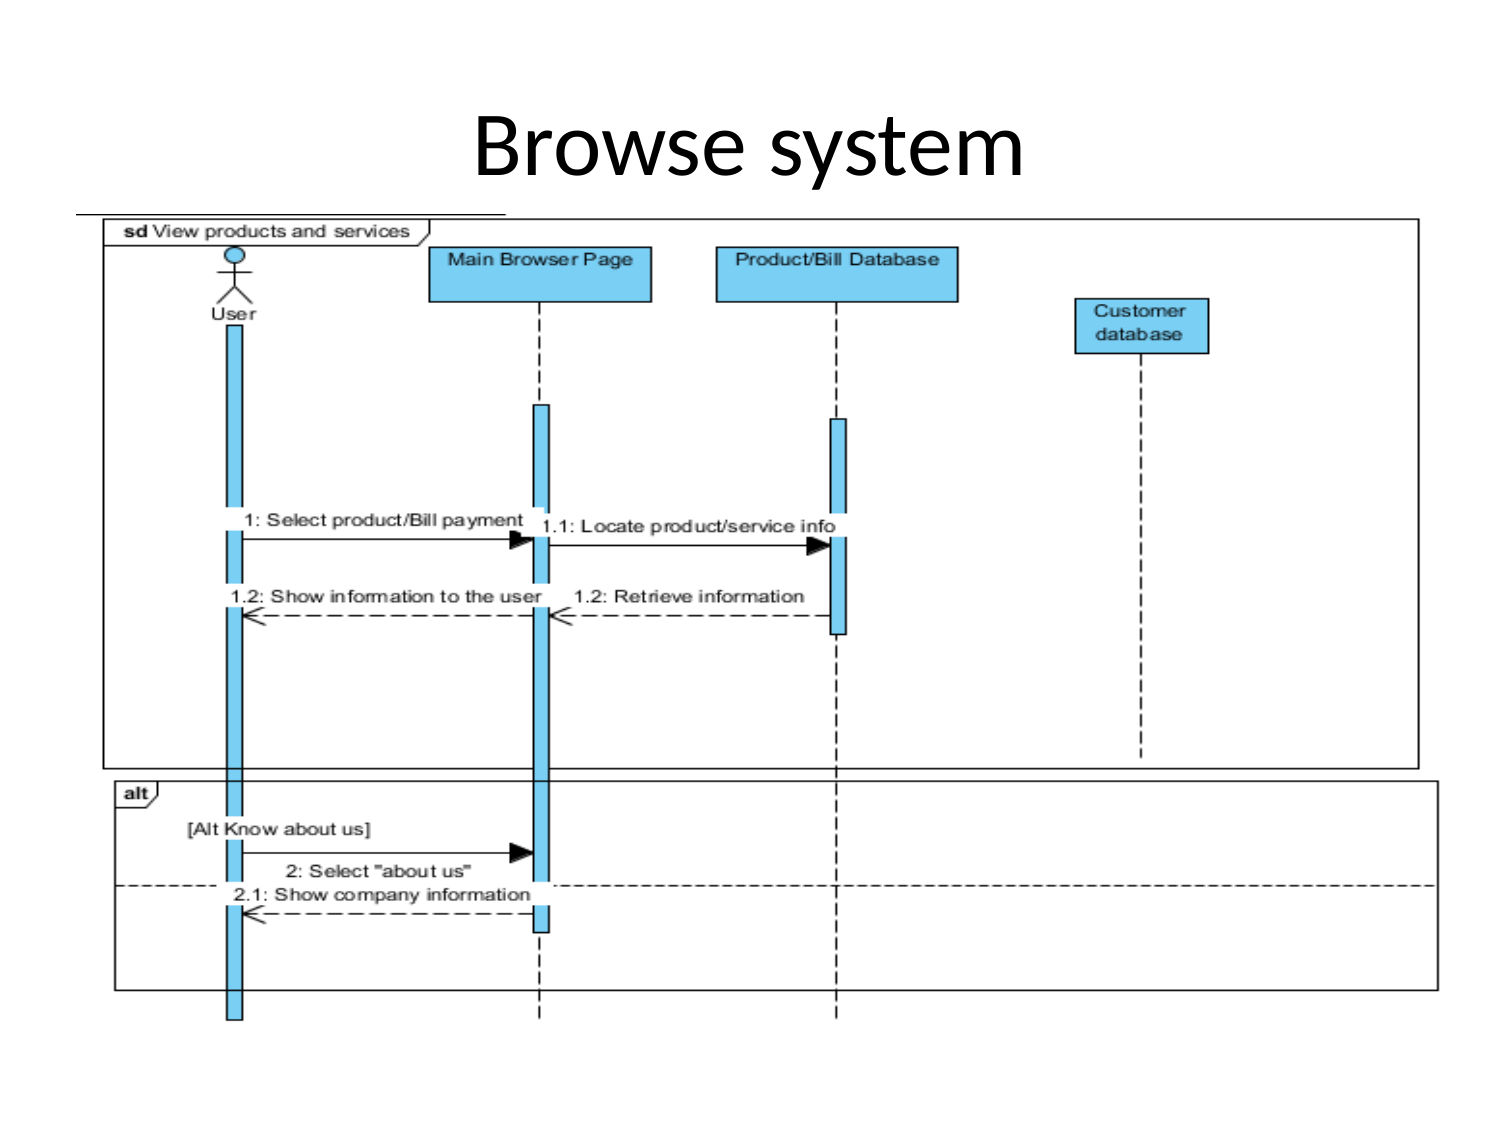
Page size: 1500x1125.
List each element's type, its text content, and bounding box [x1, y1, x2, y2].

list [76, 213, 1500, 1121]
title Browse system [75, 45, 1425, 214]
